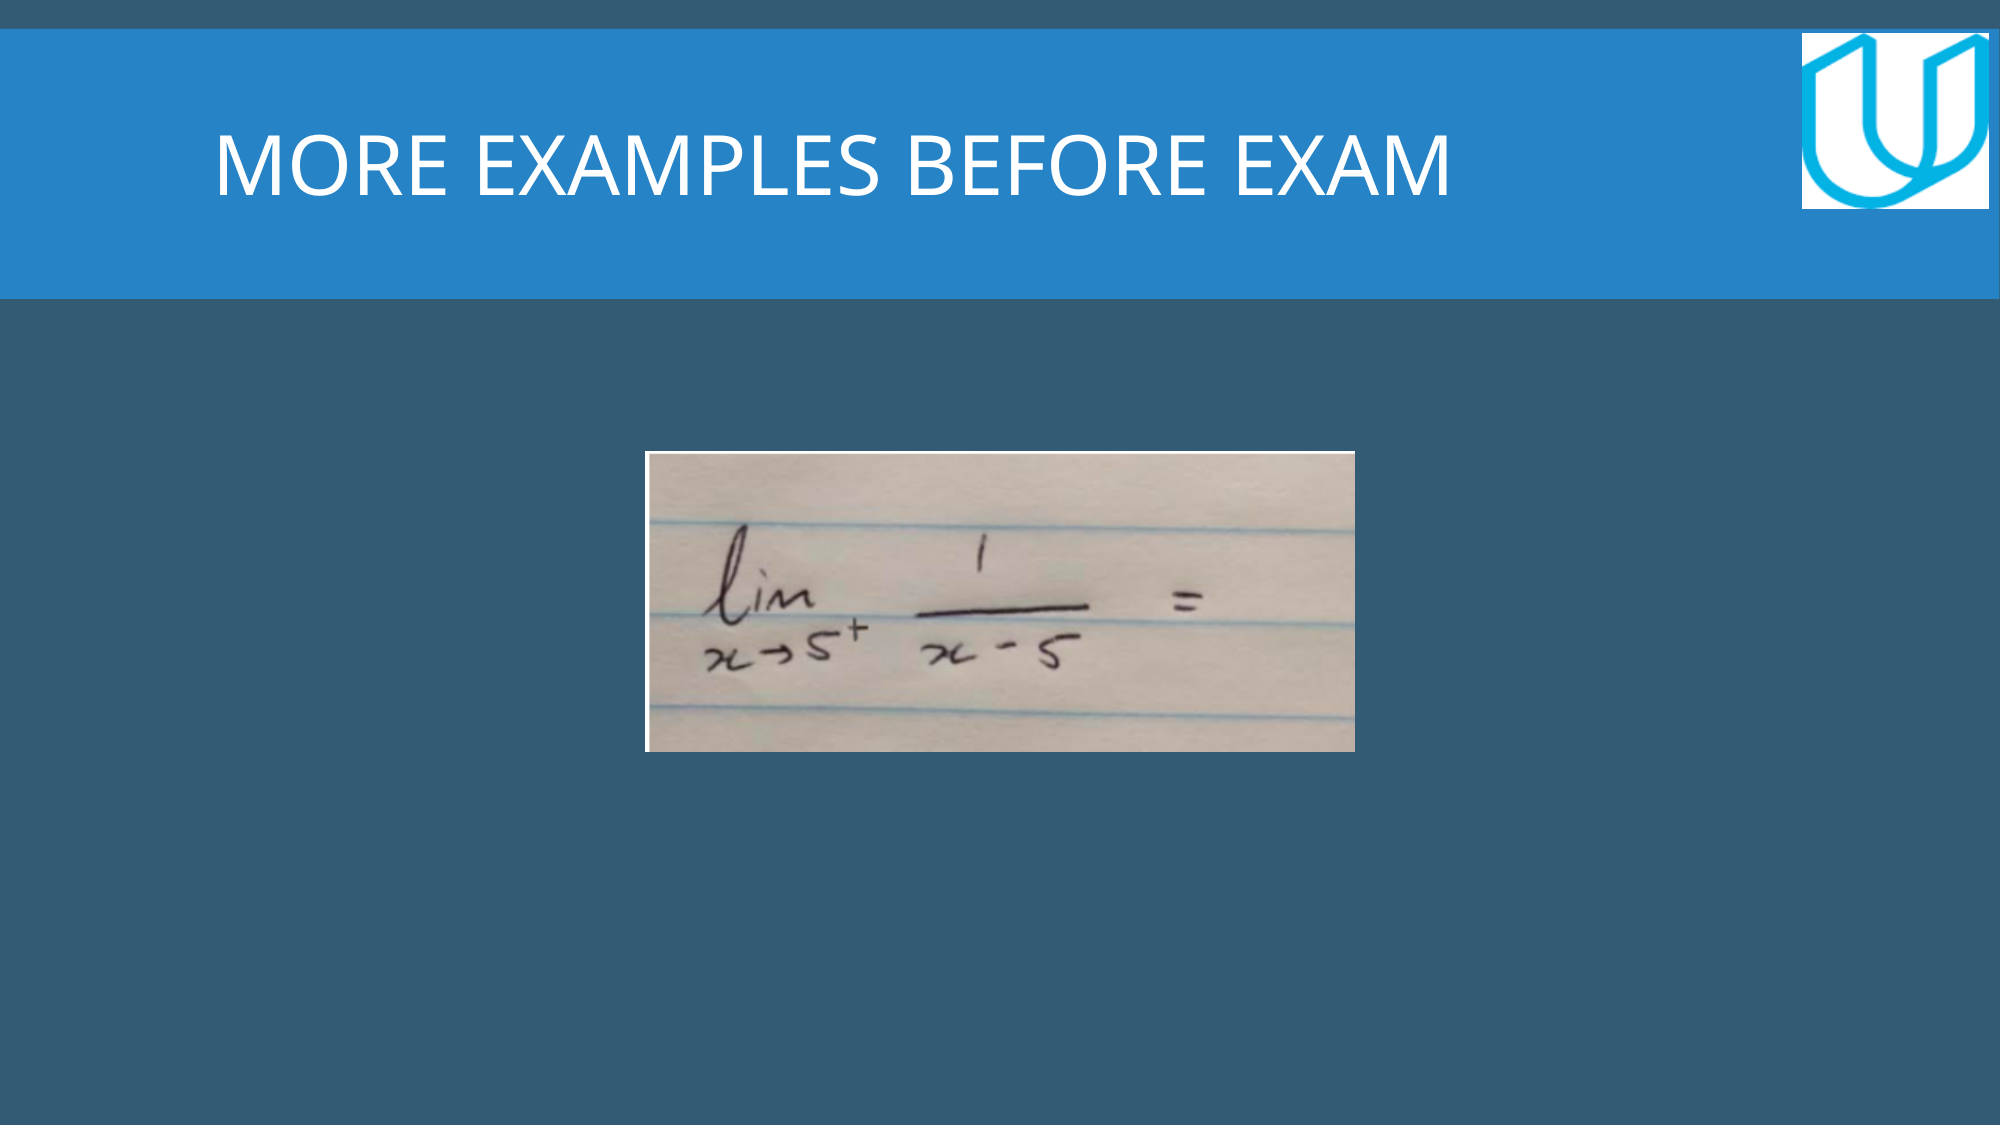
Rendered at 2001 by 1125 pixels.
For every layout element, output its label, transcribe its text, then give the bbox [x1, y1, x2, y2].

picture [1803, 159, 1866, 209]
picture [1816, 47, 1912, 197]
picture [1876, 124, 1989, 209]
picture [1802, 33, 1989, 167]
picture [1933, 47, 1974, 167]
picture [644, 451, 1355, 752]
title More examples before exam [197, 46, 1803, 295]
